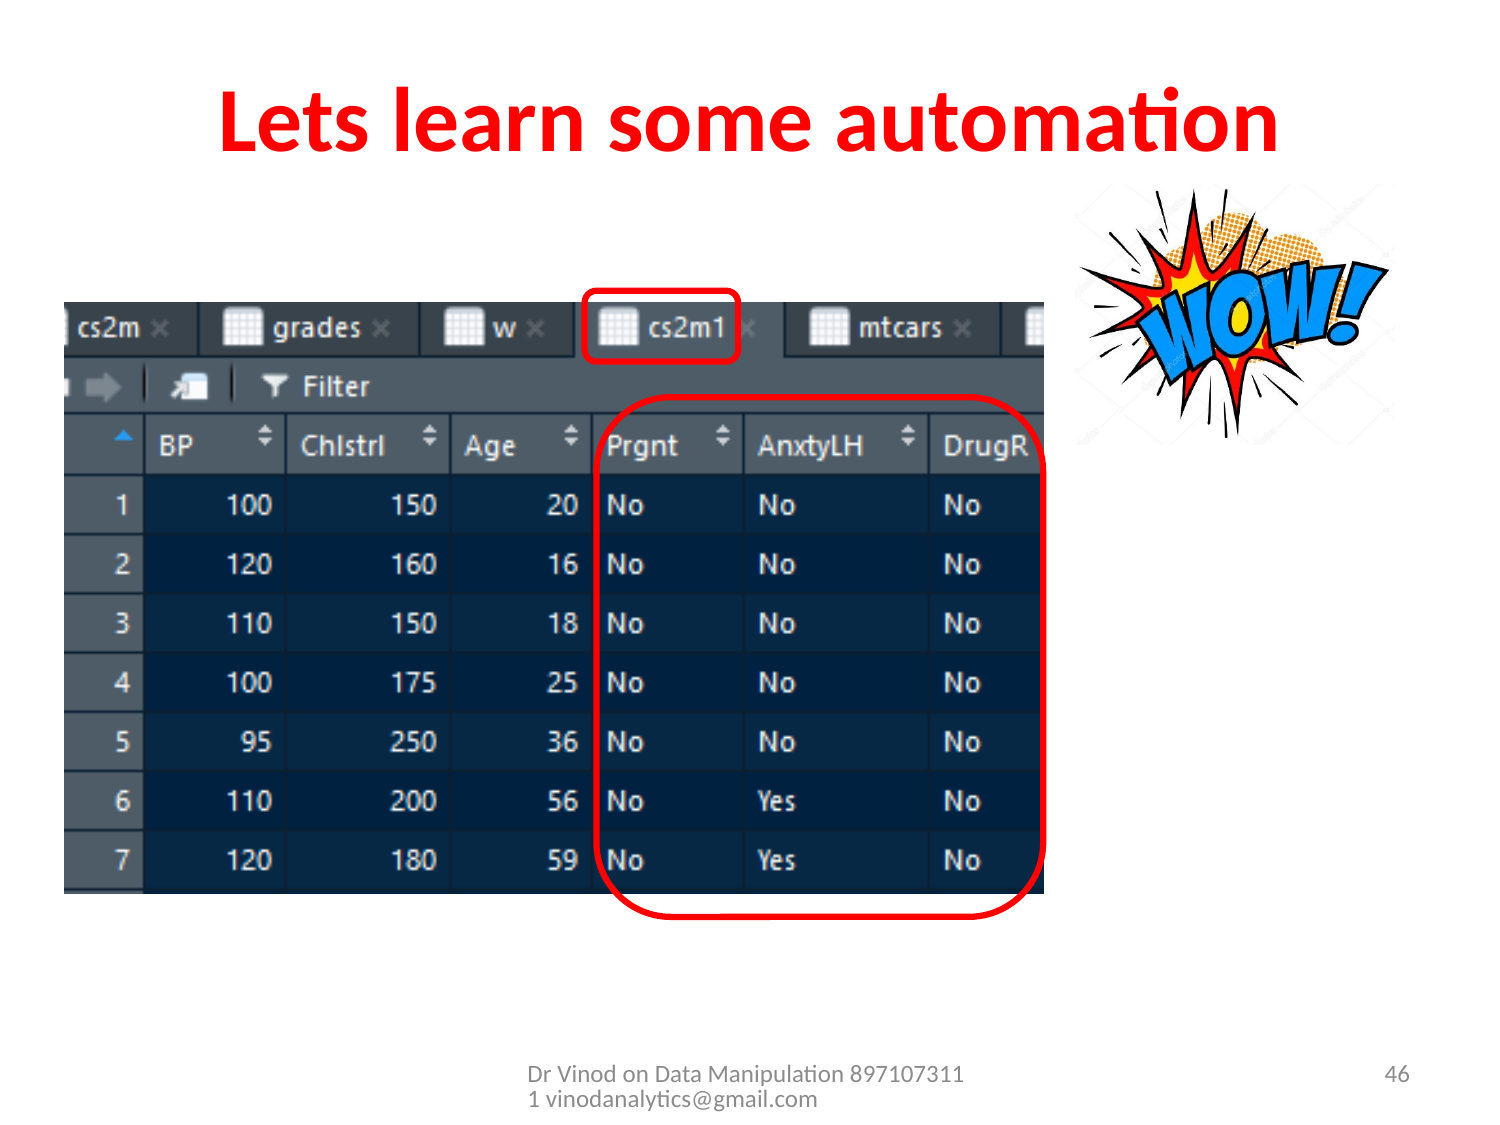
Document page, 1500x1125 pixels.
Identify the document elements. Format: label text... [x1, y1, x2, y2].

picture [1074, 184, 1396, 446]
text_box [621, 901, 1018, 919]
text_box [582, 288, 740, 301]
slide_number 46 [1074, 1042, 1425, 1103]
footer Dr Vinod on Data Manipulation 8971073111 vinodanalytics@gmail.com [512, 1042, 988, 1103]
picture [64, 302, 1044, 894]
title Lets learn some automation [75, 45, 1425, 185]
